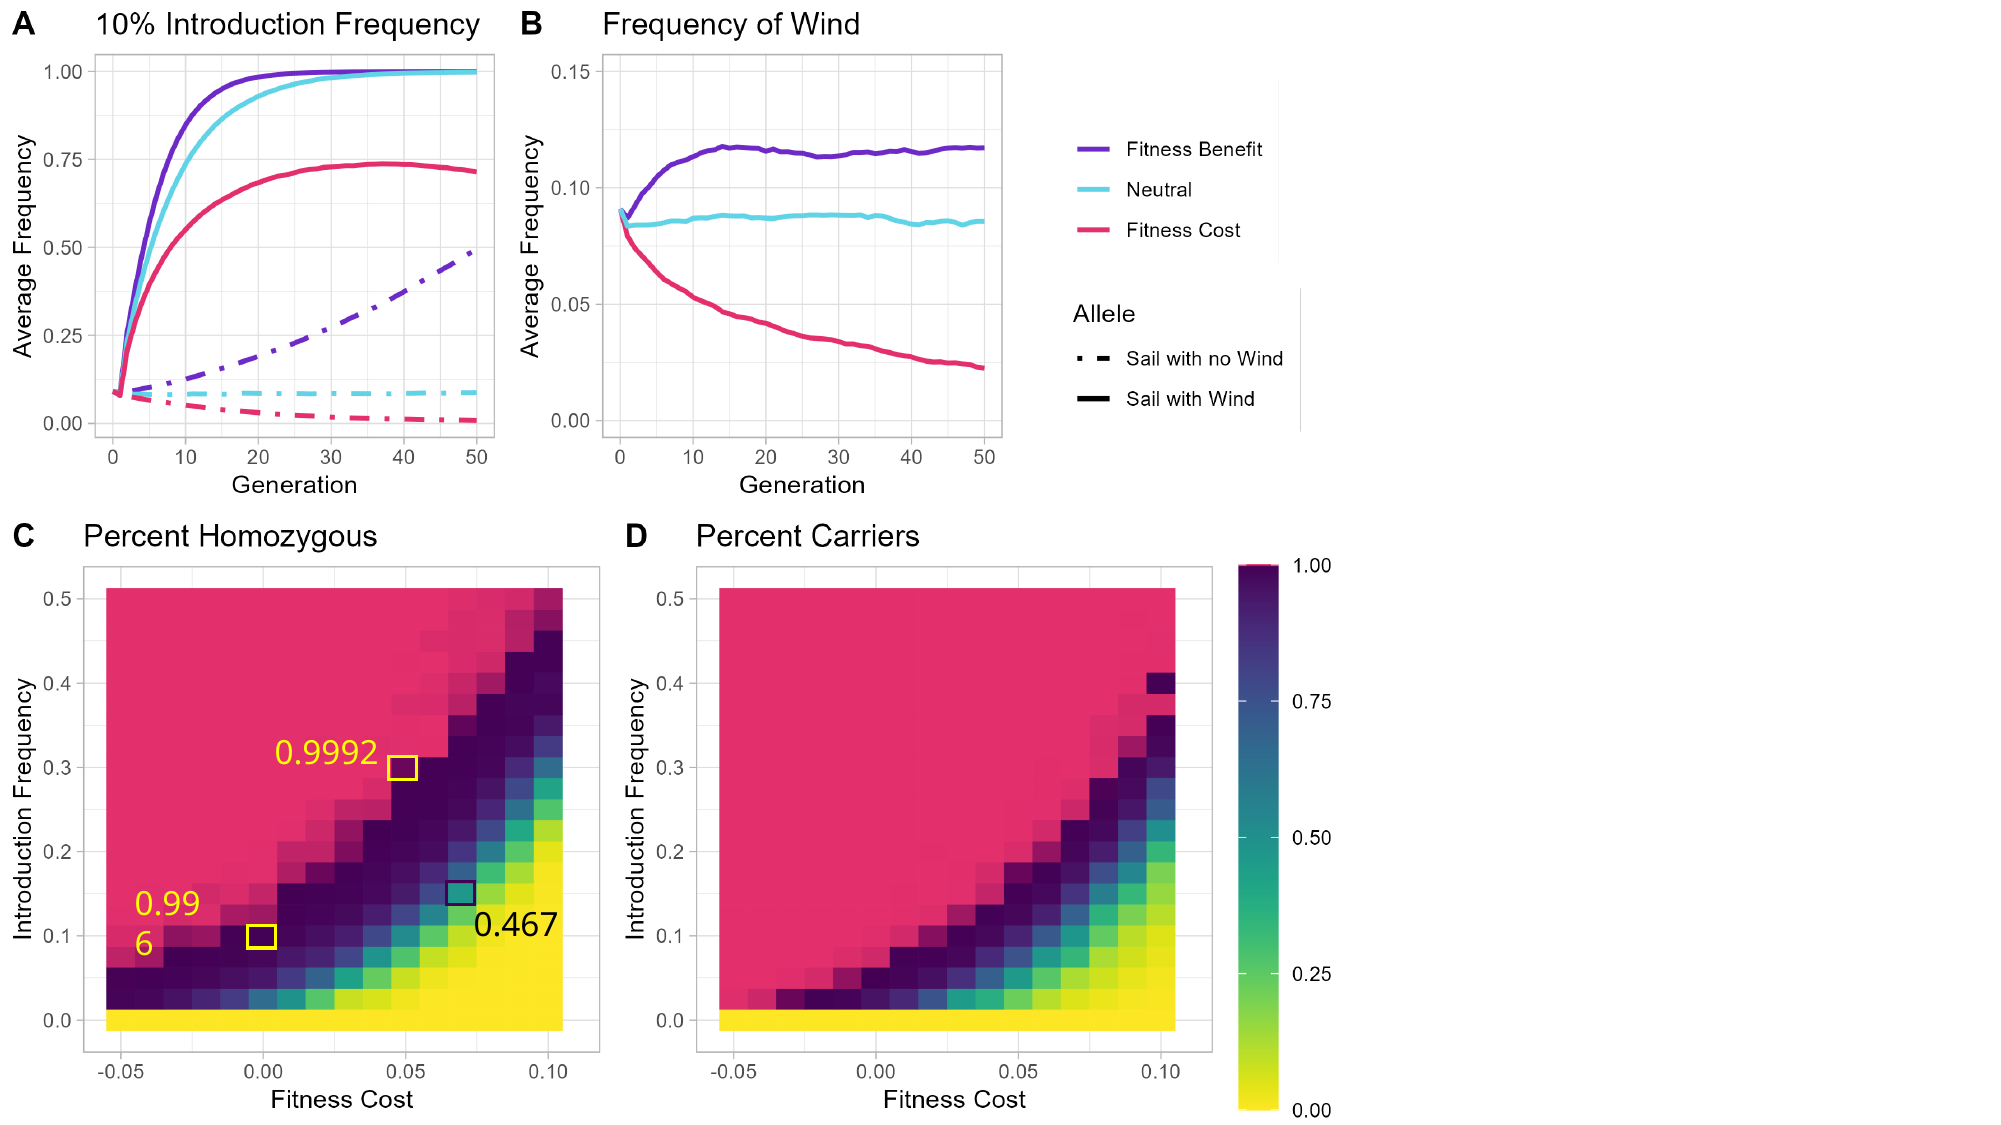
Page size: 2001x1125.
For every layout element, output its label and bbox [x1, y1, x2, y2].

picture [0, 0, 1345, 1125]
